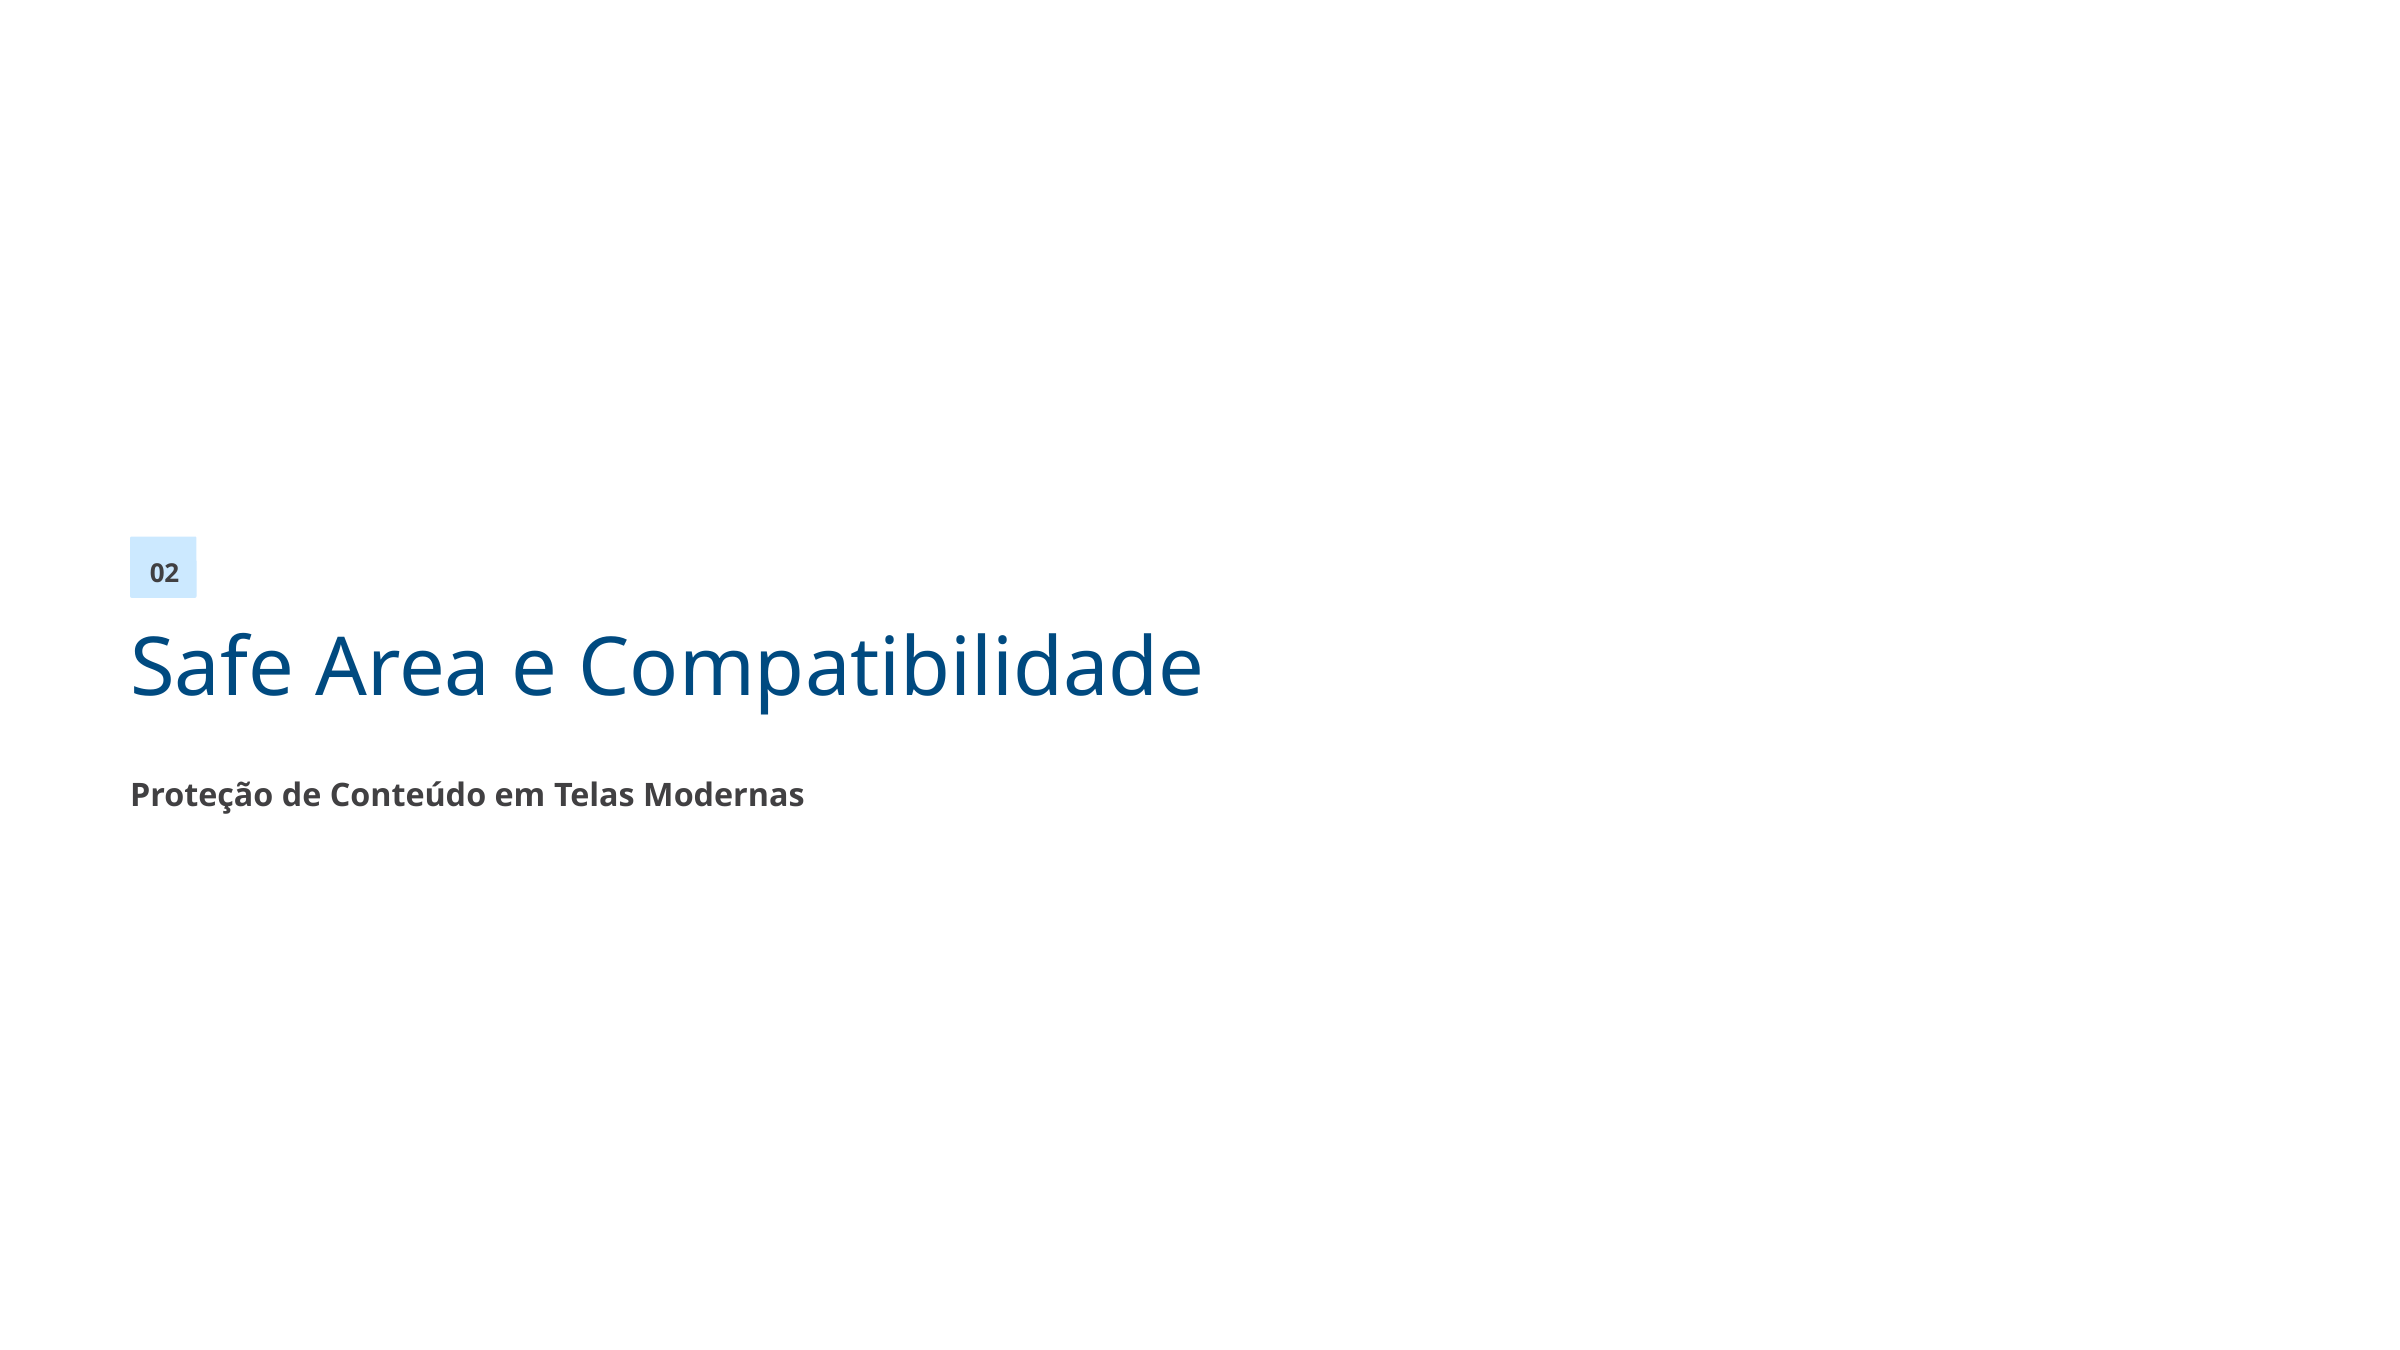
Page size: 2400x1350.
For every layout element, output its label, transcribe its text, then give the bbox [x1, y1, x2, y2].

text_box 02 [149, 546, 178, 588]
text_box [130, 536, 197, 598]
text_box Safe Area e Compatibilidade [130, 610, 1164, 713]
text_box Proteção de Conteúdo em Telas Modernas [130, 761, 2270, 814]
